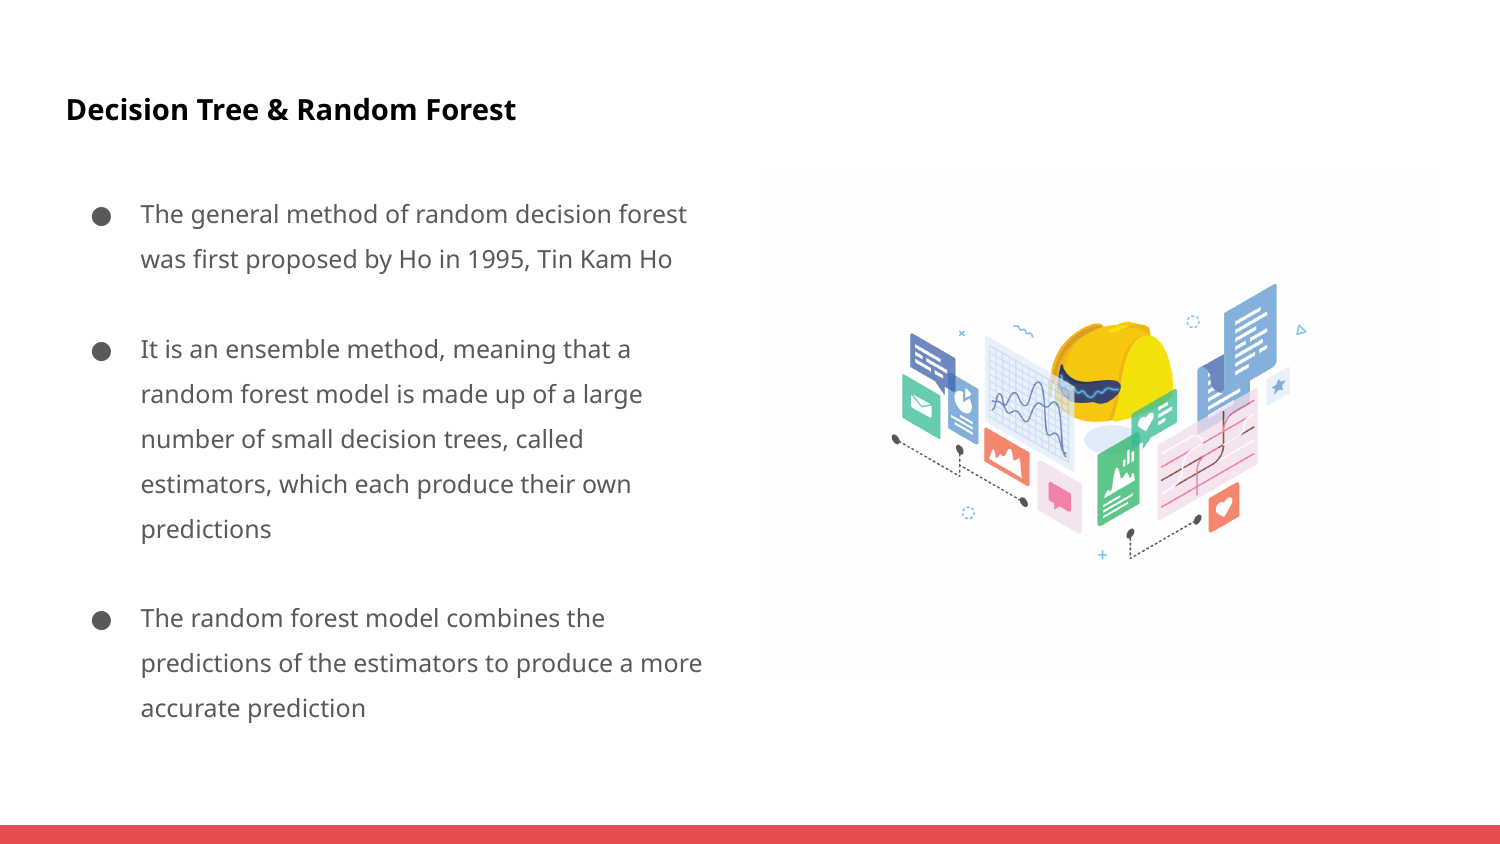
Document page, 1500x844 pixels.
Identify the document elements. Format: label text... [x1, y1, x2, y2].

text_box [0, 825, 1500, 844]
picture [761, 168, 1438, 676]
text_box Decision Tree & Random Forest [50, 58, 1412, 132]
text_box The general method of random decision forest was first proposed by Ho in 1995, Tin Kam Ho It is an ensemble method, meaning that a random forest model is made up of a large number of small decision trees, called estimators, which each produce their own predictions The random forest model combines the predictions of the estimators to produce a more accurate prediction [50, 169, 734, 784]
